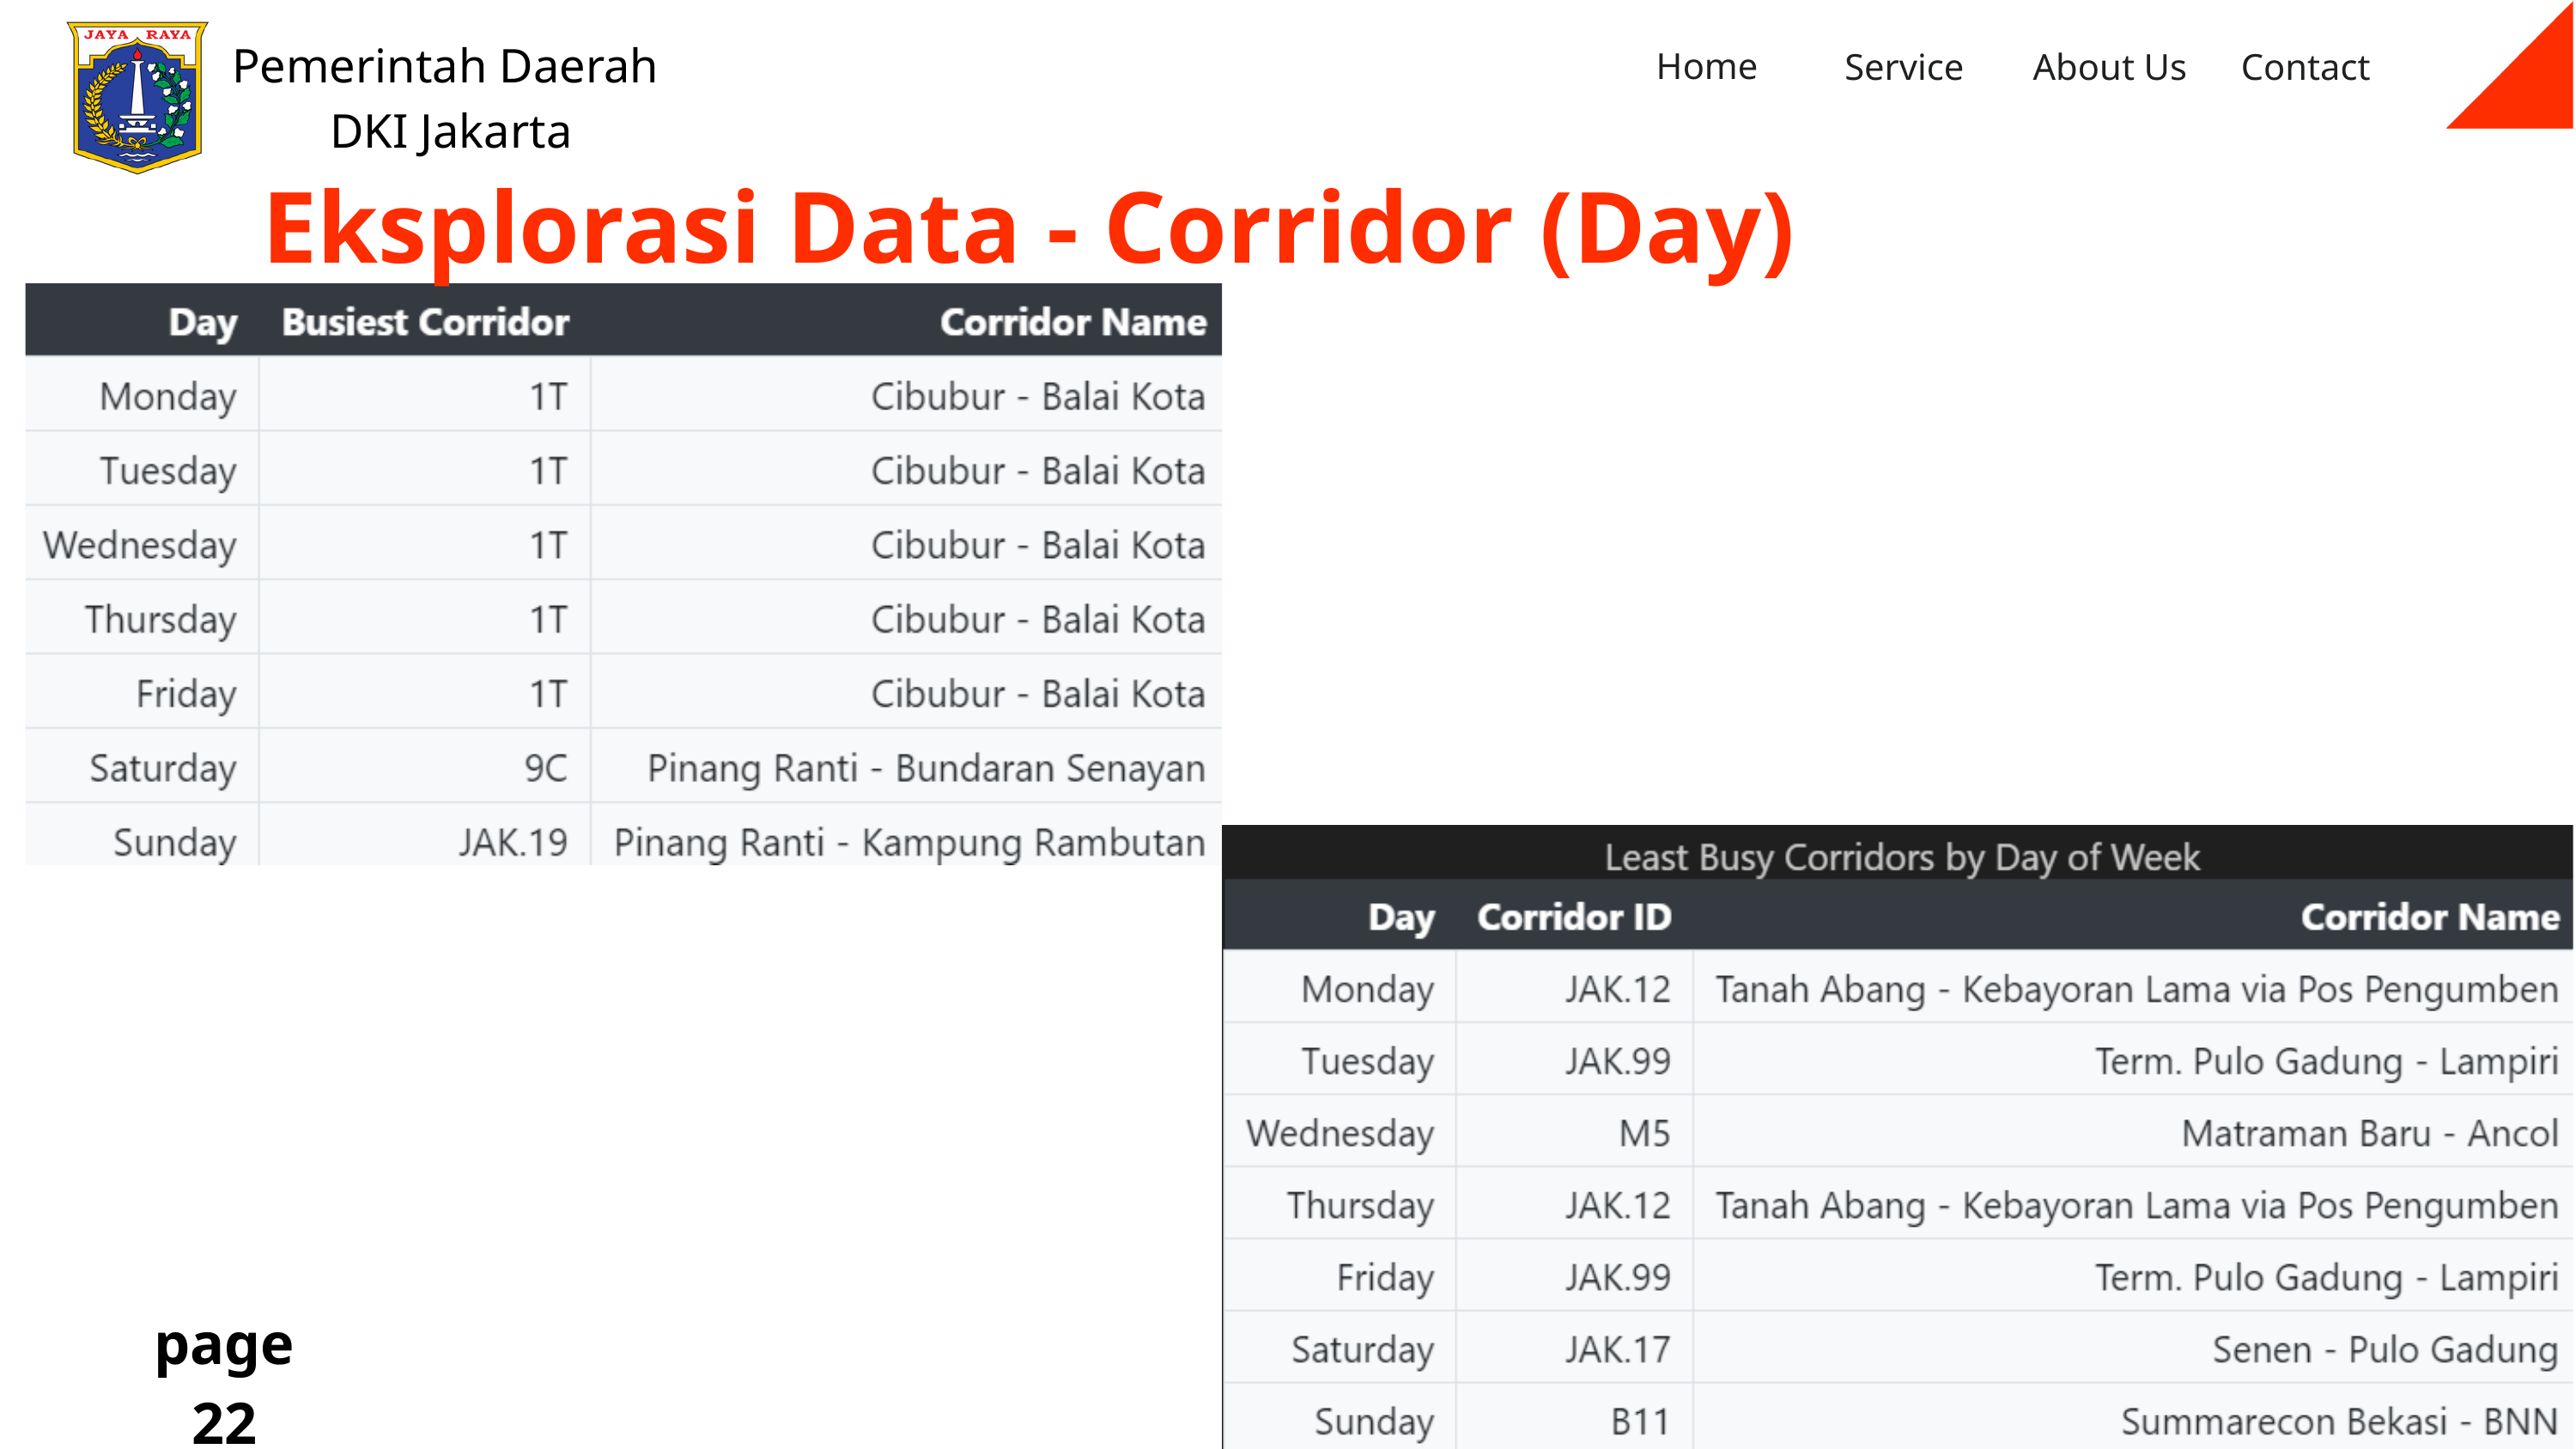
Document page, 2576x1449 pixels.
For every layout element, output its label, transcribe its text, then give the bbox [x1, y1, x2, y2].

text_box About Us [2032, 37, 2273, 88]
text_box page 22 [118, 1295, 331, 1449]
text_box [1914, 1093, 2152, 1449]
text_box [25, 283, 1223, 865]
text_box Pemerintah Daerah DKI Jakarta [25, 27, 878, 157]
text_box Eksplorasi Data - Corridor (Day) [262, 183, 2241, 283]
text_box [1222, 825, 2573, 1449]
text_box [0, 19, 340, 177]
text_box [2445, 0, 2573, 129]
text_box Home [1656, 36, 1845, 87]
text_box Service [1844, 37, 2012, 88]
text_box Contact [2273, 37, 2463, 88]
